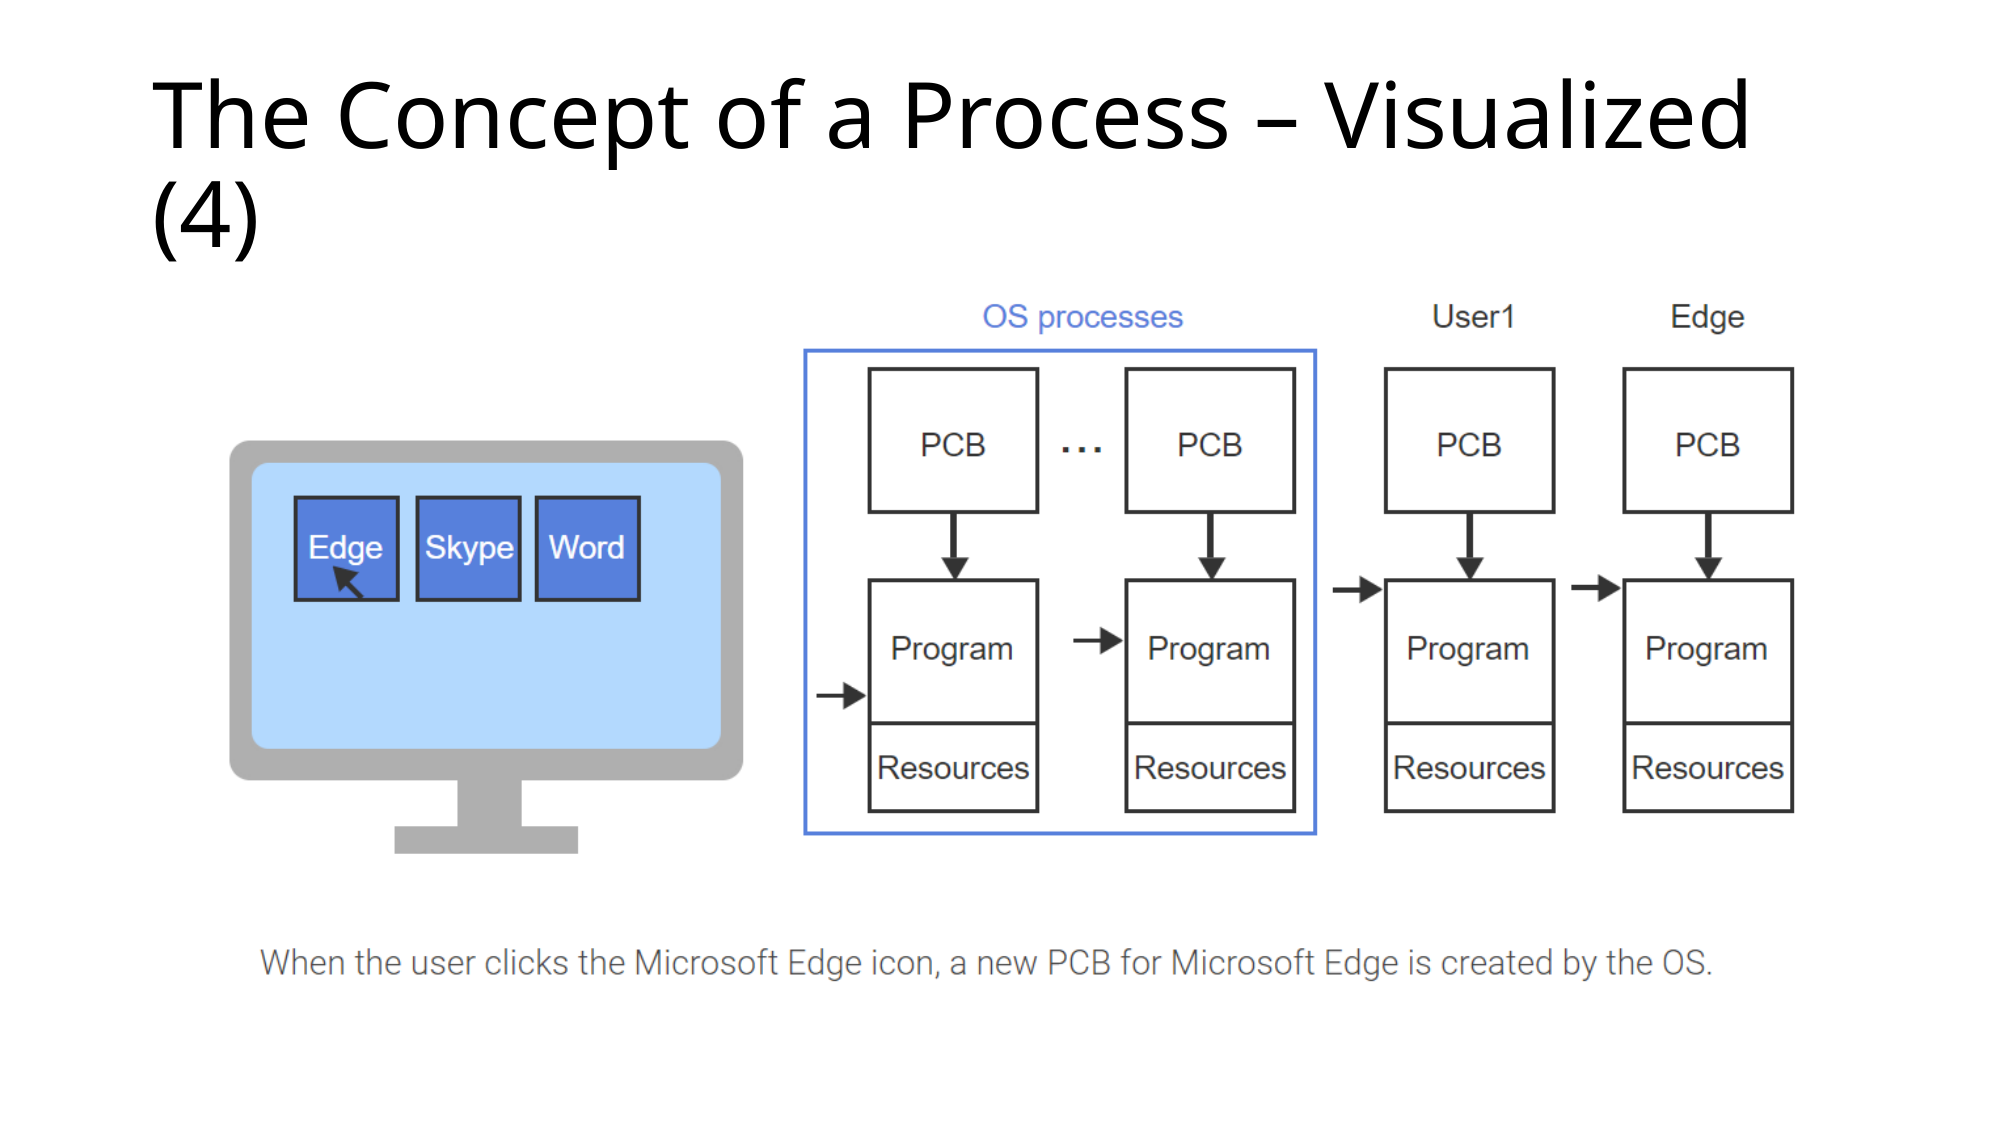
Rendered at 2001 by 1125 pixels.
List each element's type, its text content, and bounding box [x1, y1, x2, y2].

title The Concept of a Process – Visualized (4) [137, 59, 1863, 278]
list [189, 299, 1810, 1014]
